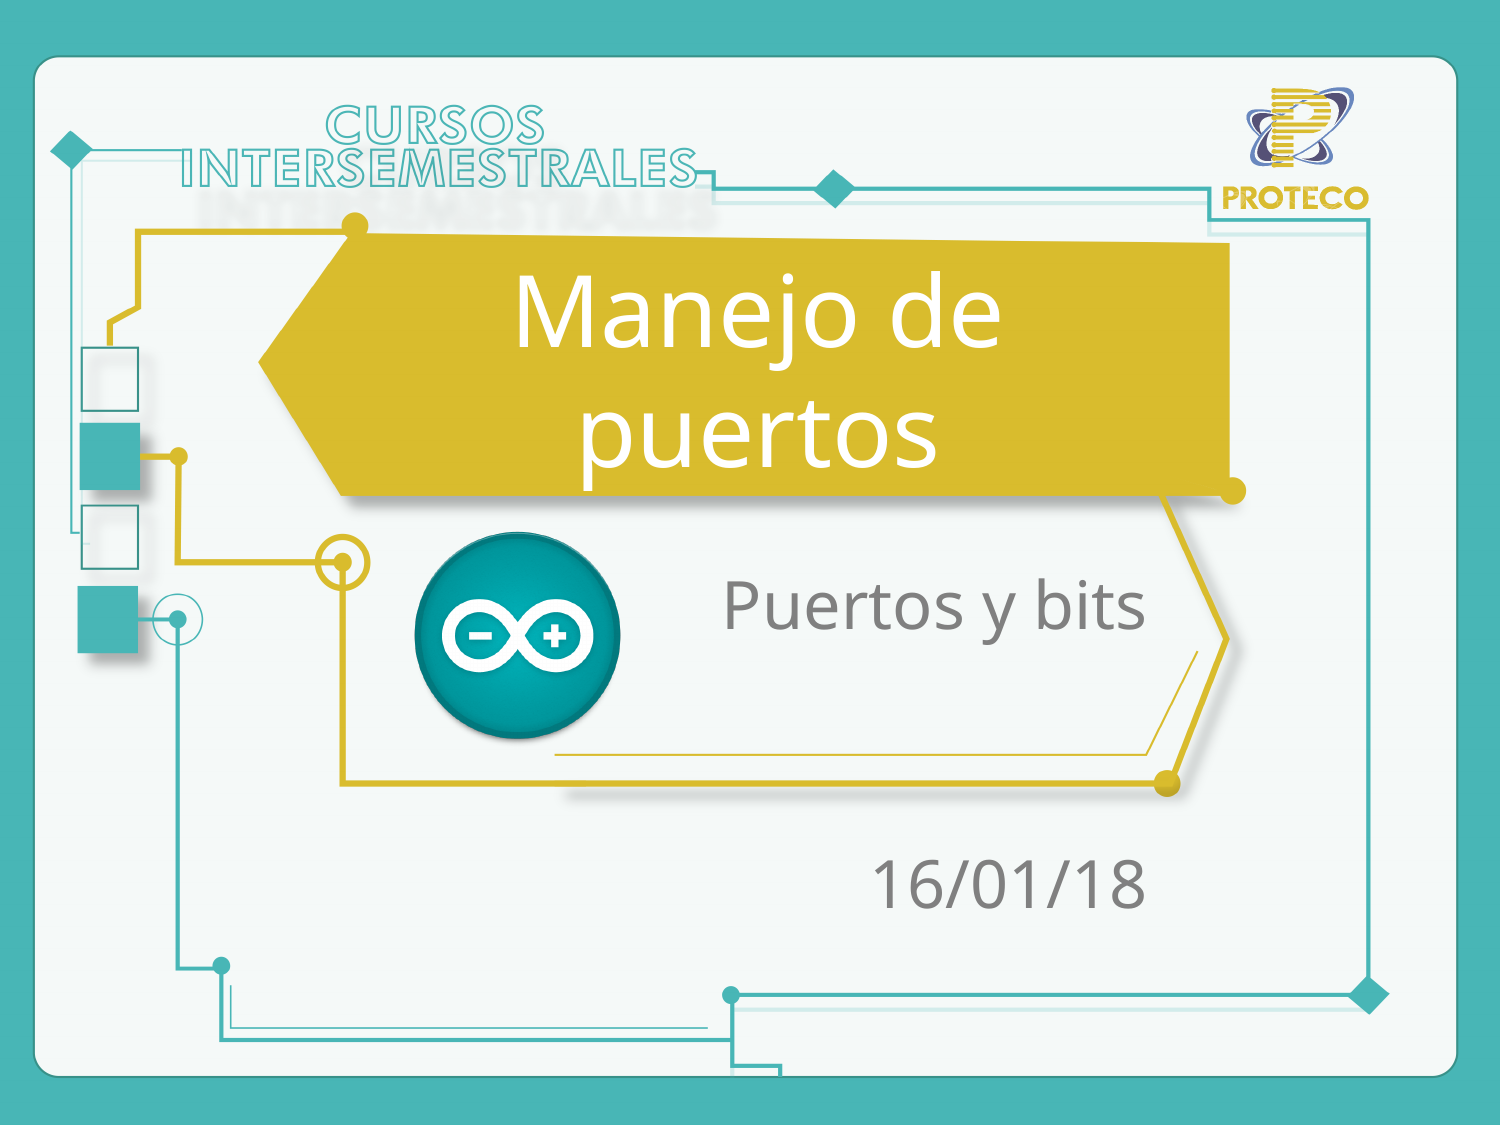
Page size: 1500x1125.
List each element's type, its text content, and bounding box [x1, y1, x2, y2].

picture [0, 0, 1500, 1125]
text_box Manejo de puertos [325, 299, 1191, 495]
text_box 16/01/18 [394, 834, 1163, 1068]
text_box Puertos y bits [394, 564, 1163, 798]
